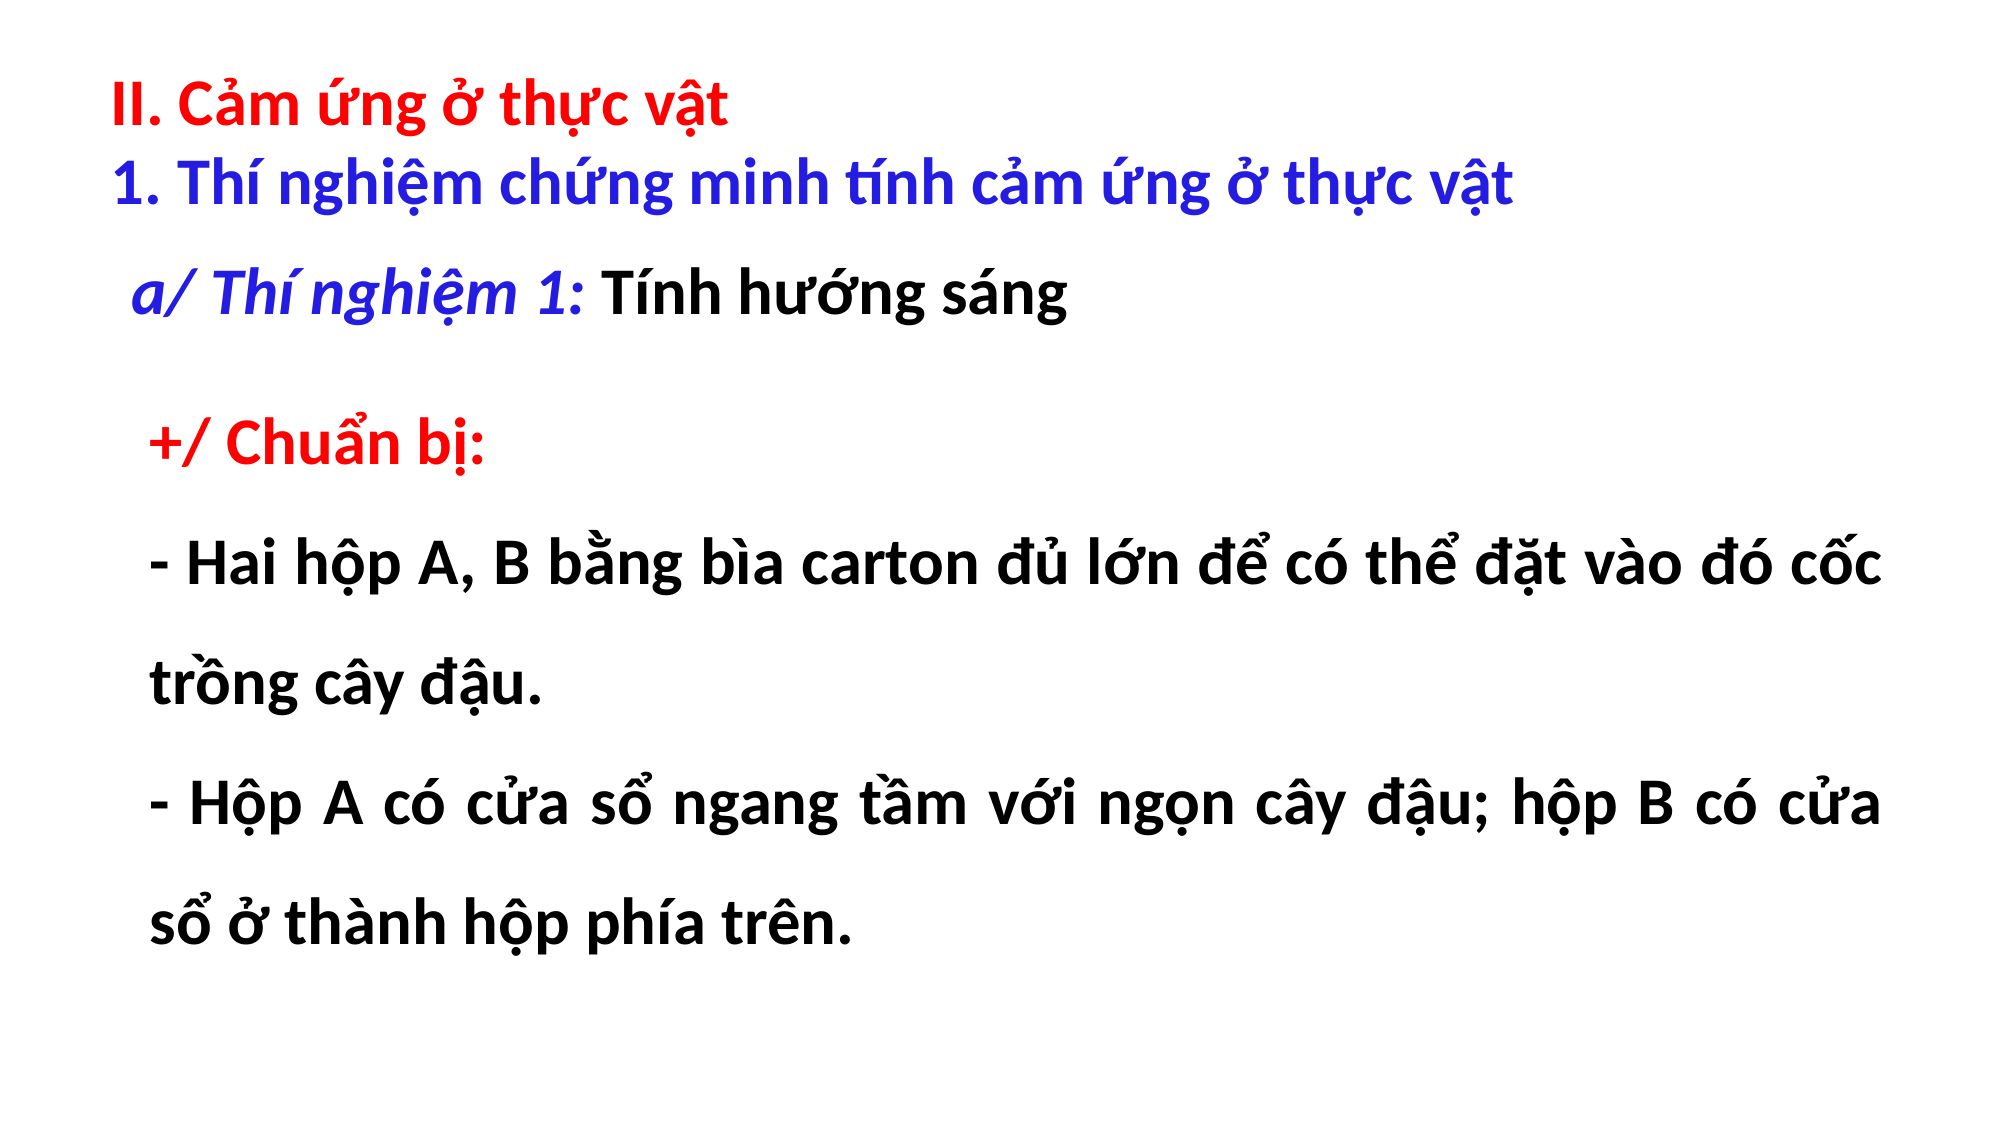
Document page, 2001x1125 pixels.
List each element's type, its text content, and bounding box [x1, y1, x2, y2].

text_box II. Cảm ứng ở thực vật 1. Thí nghiệm chứng minh tính cảm ứng ở thực vật [95, 50, 1900, 226]
text_box +/ Chuẩn bị: - Hai hộp A, B bằng bìa carton đủ lớn để có thể đặt vào đó cốc trồng cây đậu. - Hộp A có cửa sổ ngang tầm với ngọn cây đậu; hộp B có cửa sổ ở thành hộp phía trên. [135, 350, 1900, 965]
text_box a/ Thí nghiệm 1: Tính hướng sáng [116, 240, 1736, 336]
